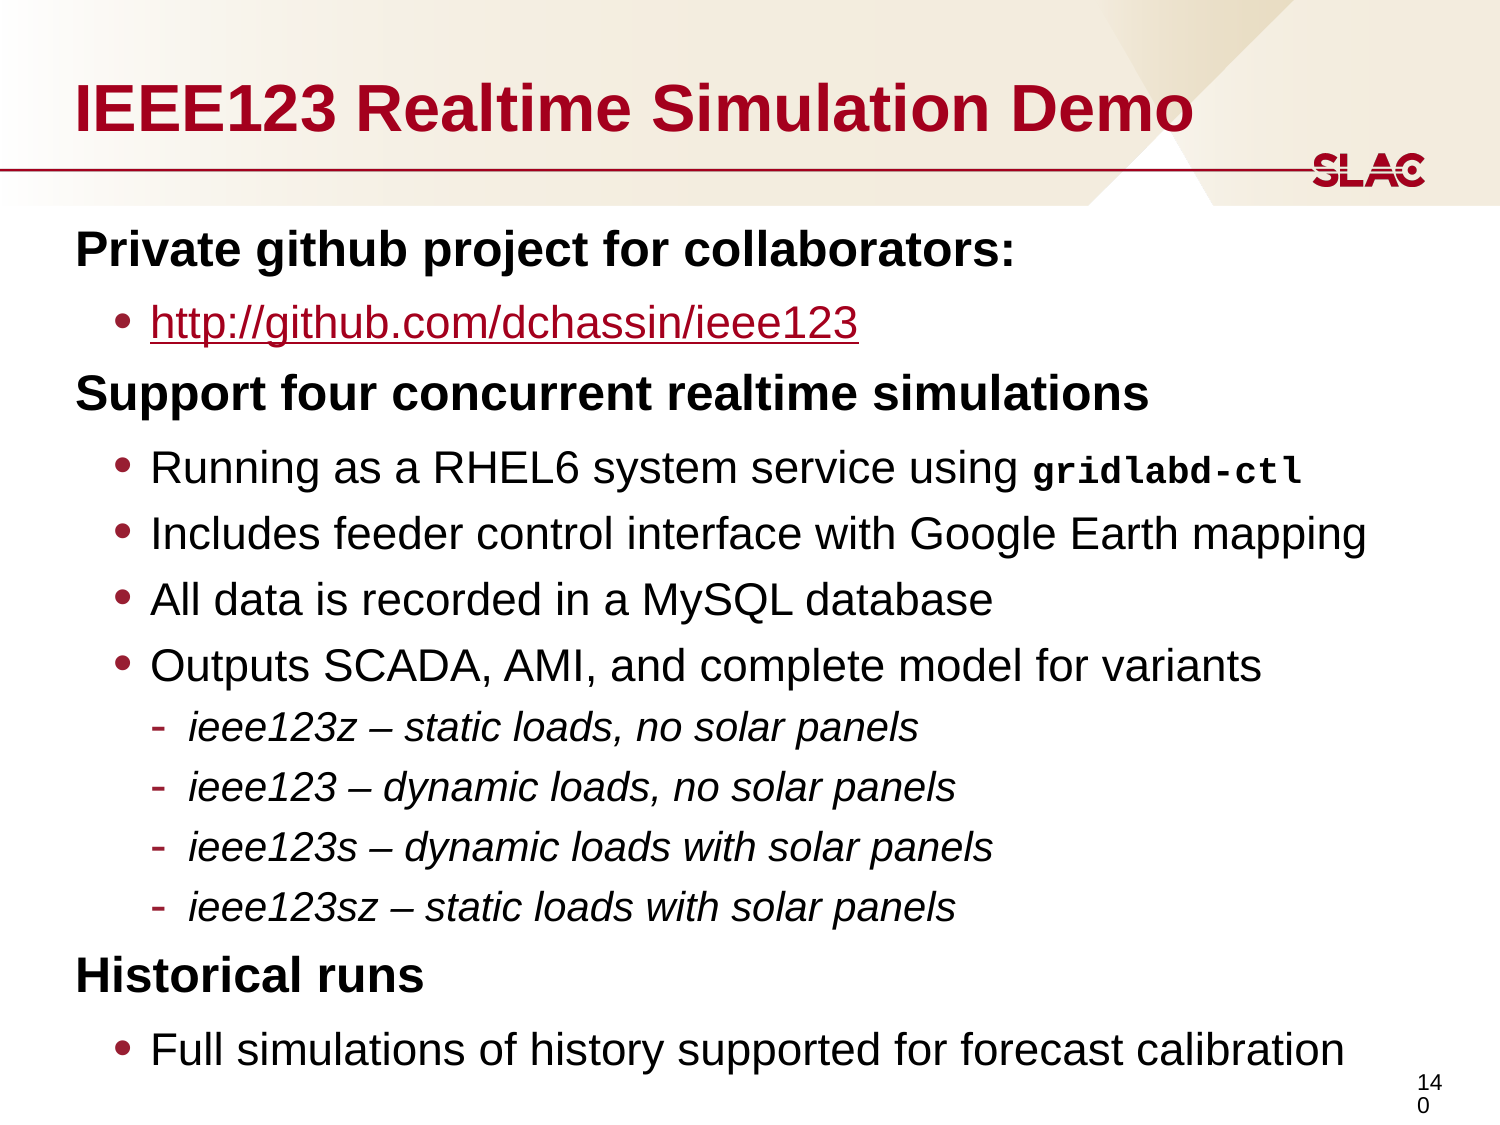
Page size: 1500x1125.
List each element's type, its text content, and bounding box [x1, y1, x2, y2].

title IEEE123 Realtime Simulation Demo [74, 21, 1404, 145]
list Private github project for collaborators: http://github.com/dchassin/ieee123 Support four concurrent realtime simulations Running as a RHEL6 system service using gridlabd-ctl Includes feeder control interface with Google Earth mapping All data is recorded in a MySQL database Outputs SCADA, AMI, and complete model for variants ieee123z – static loads, no solar panels ieee123 – dynamic loads, no solar panels ieee123s – dynamic loads with solar panels ieee123sz – static loads with solar panels Historical runs Full simulations of history supported for forecast calibration [75, 203, 1406, 1035]
slide_number 140 [1405, 1036, 1458, 1125]
picture [0, 0, 1500, 206]
